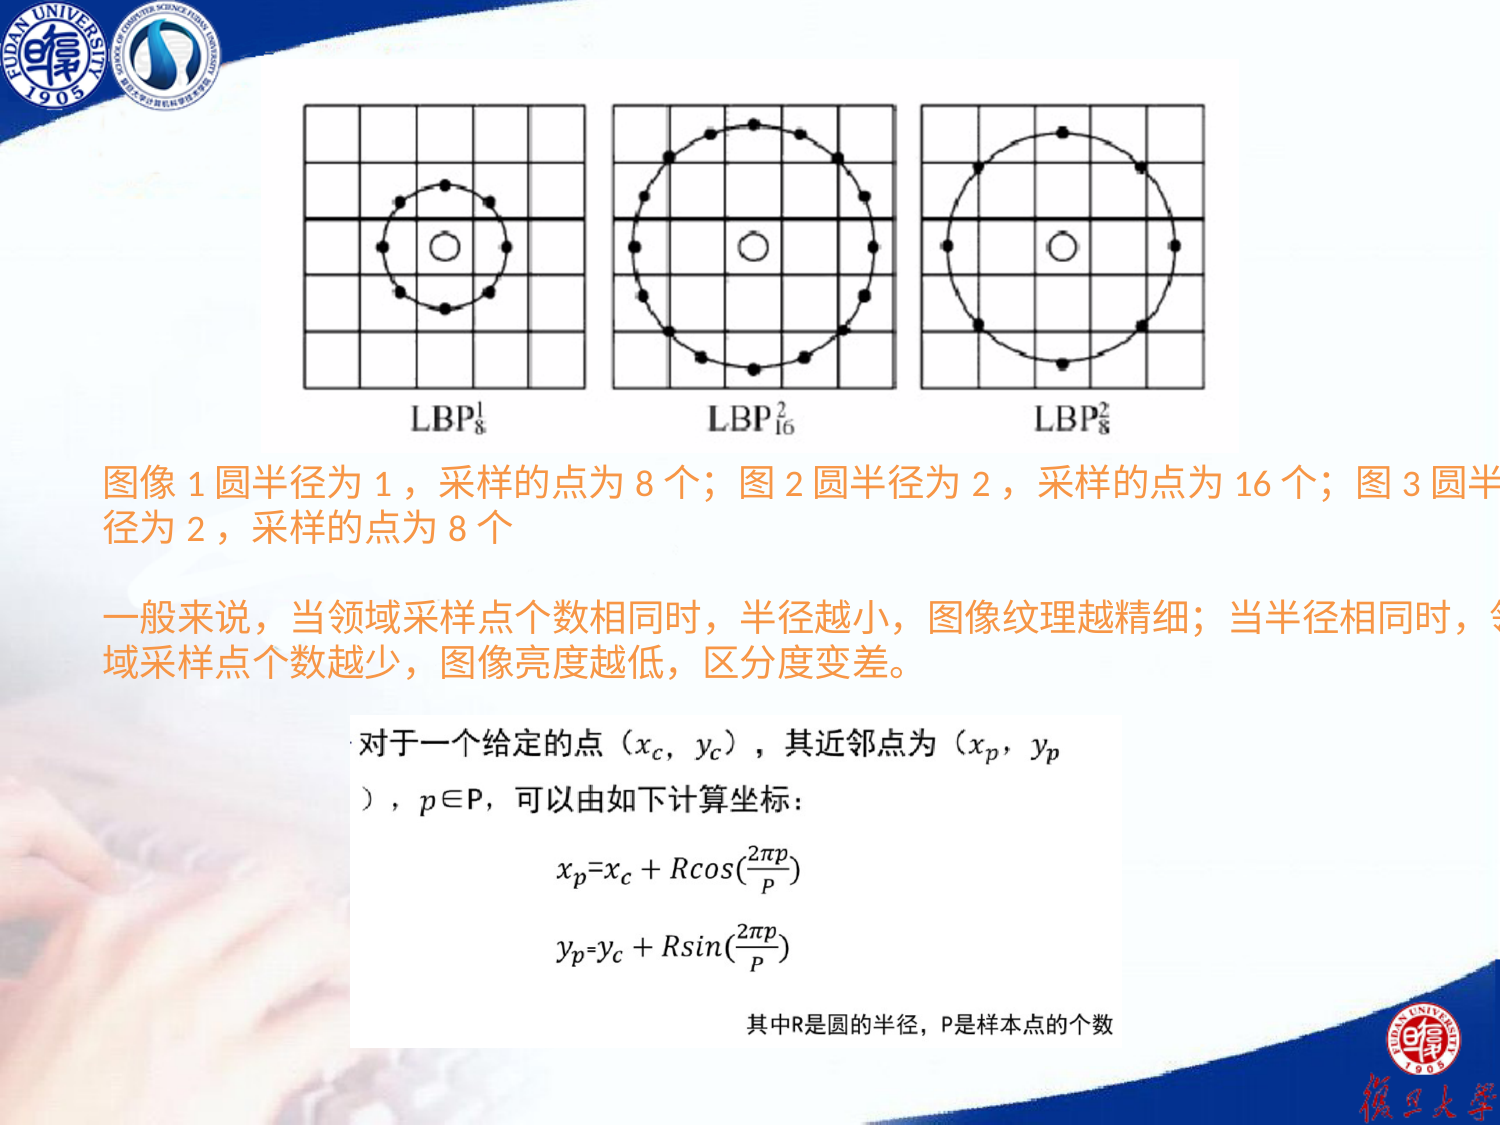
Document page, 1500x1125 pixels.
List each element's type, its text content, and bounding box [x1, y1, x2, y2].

picture [0, 0, 1500, 1125]
text_box 图像1圆半径为1，采样的点为8个；图2圆半径为2，采样的点为16个；图3圆半径为2，采样的点为8个 一般来说，当领域采样点个数相同时，半径越小，图像纹理越精细；当半径相同时，领域采样点个数越少，图像亮度越低，区分度变差。 [87, 451, 1500, 692]
